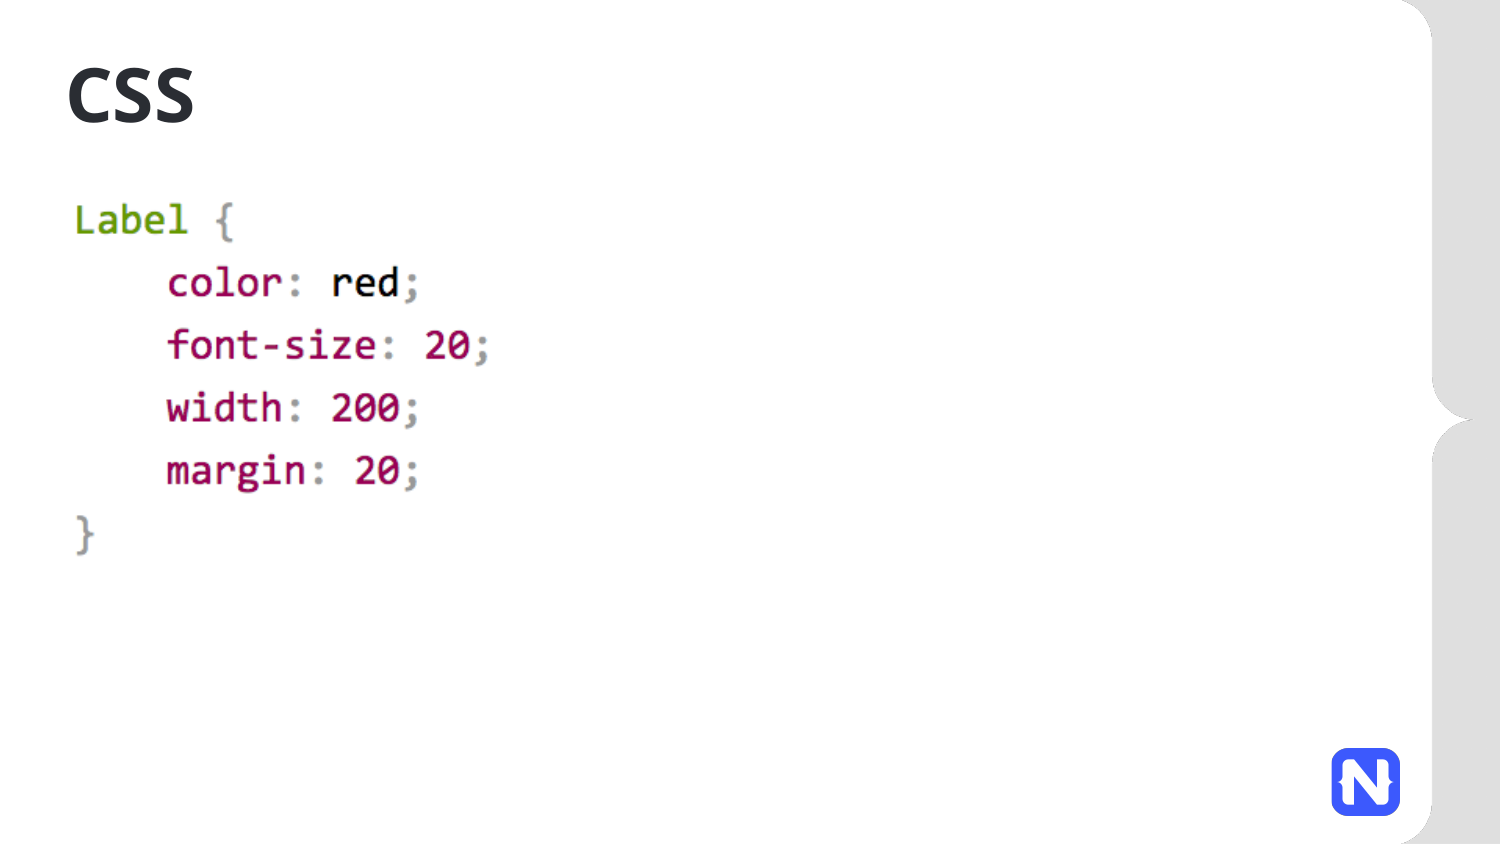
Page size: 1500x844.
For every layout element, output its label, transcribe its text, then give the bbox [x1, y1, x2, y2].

title CSS [53, 64, 1449, 132]
picture [1331, 0, 1500, 844]
picture [42, 175, 550, 572]
